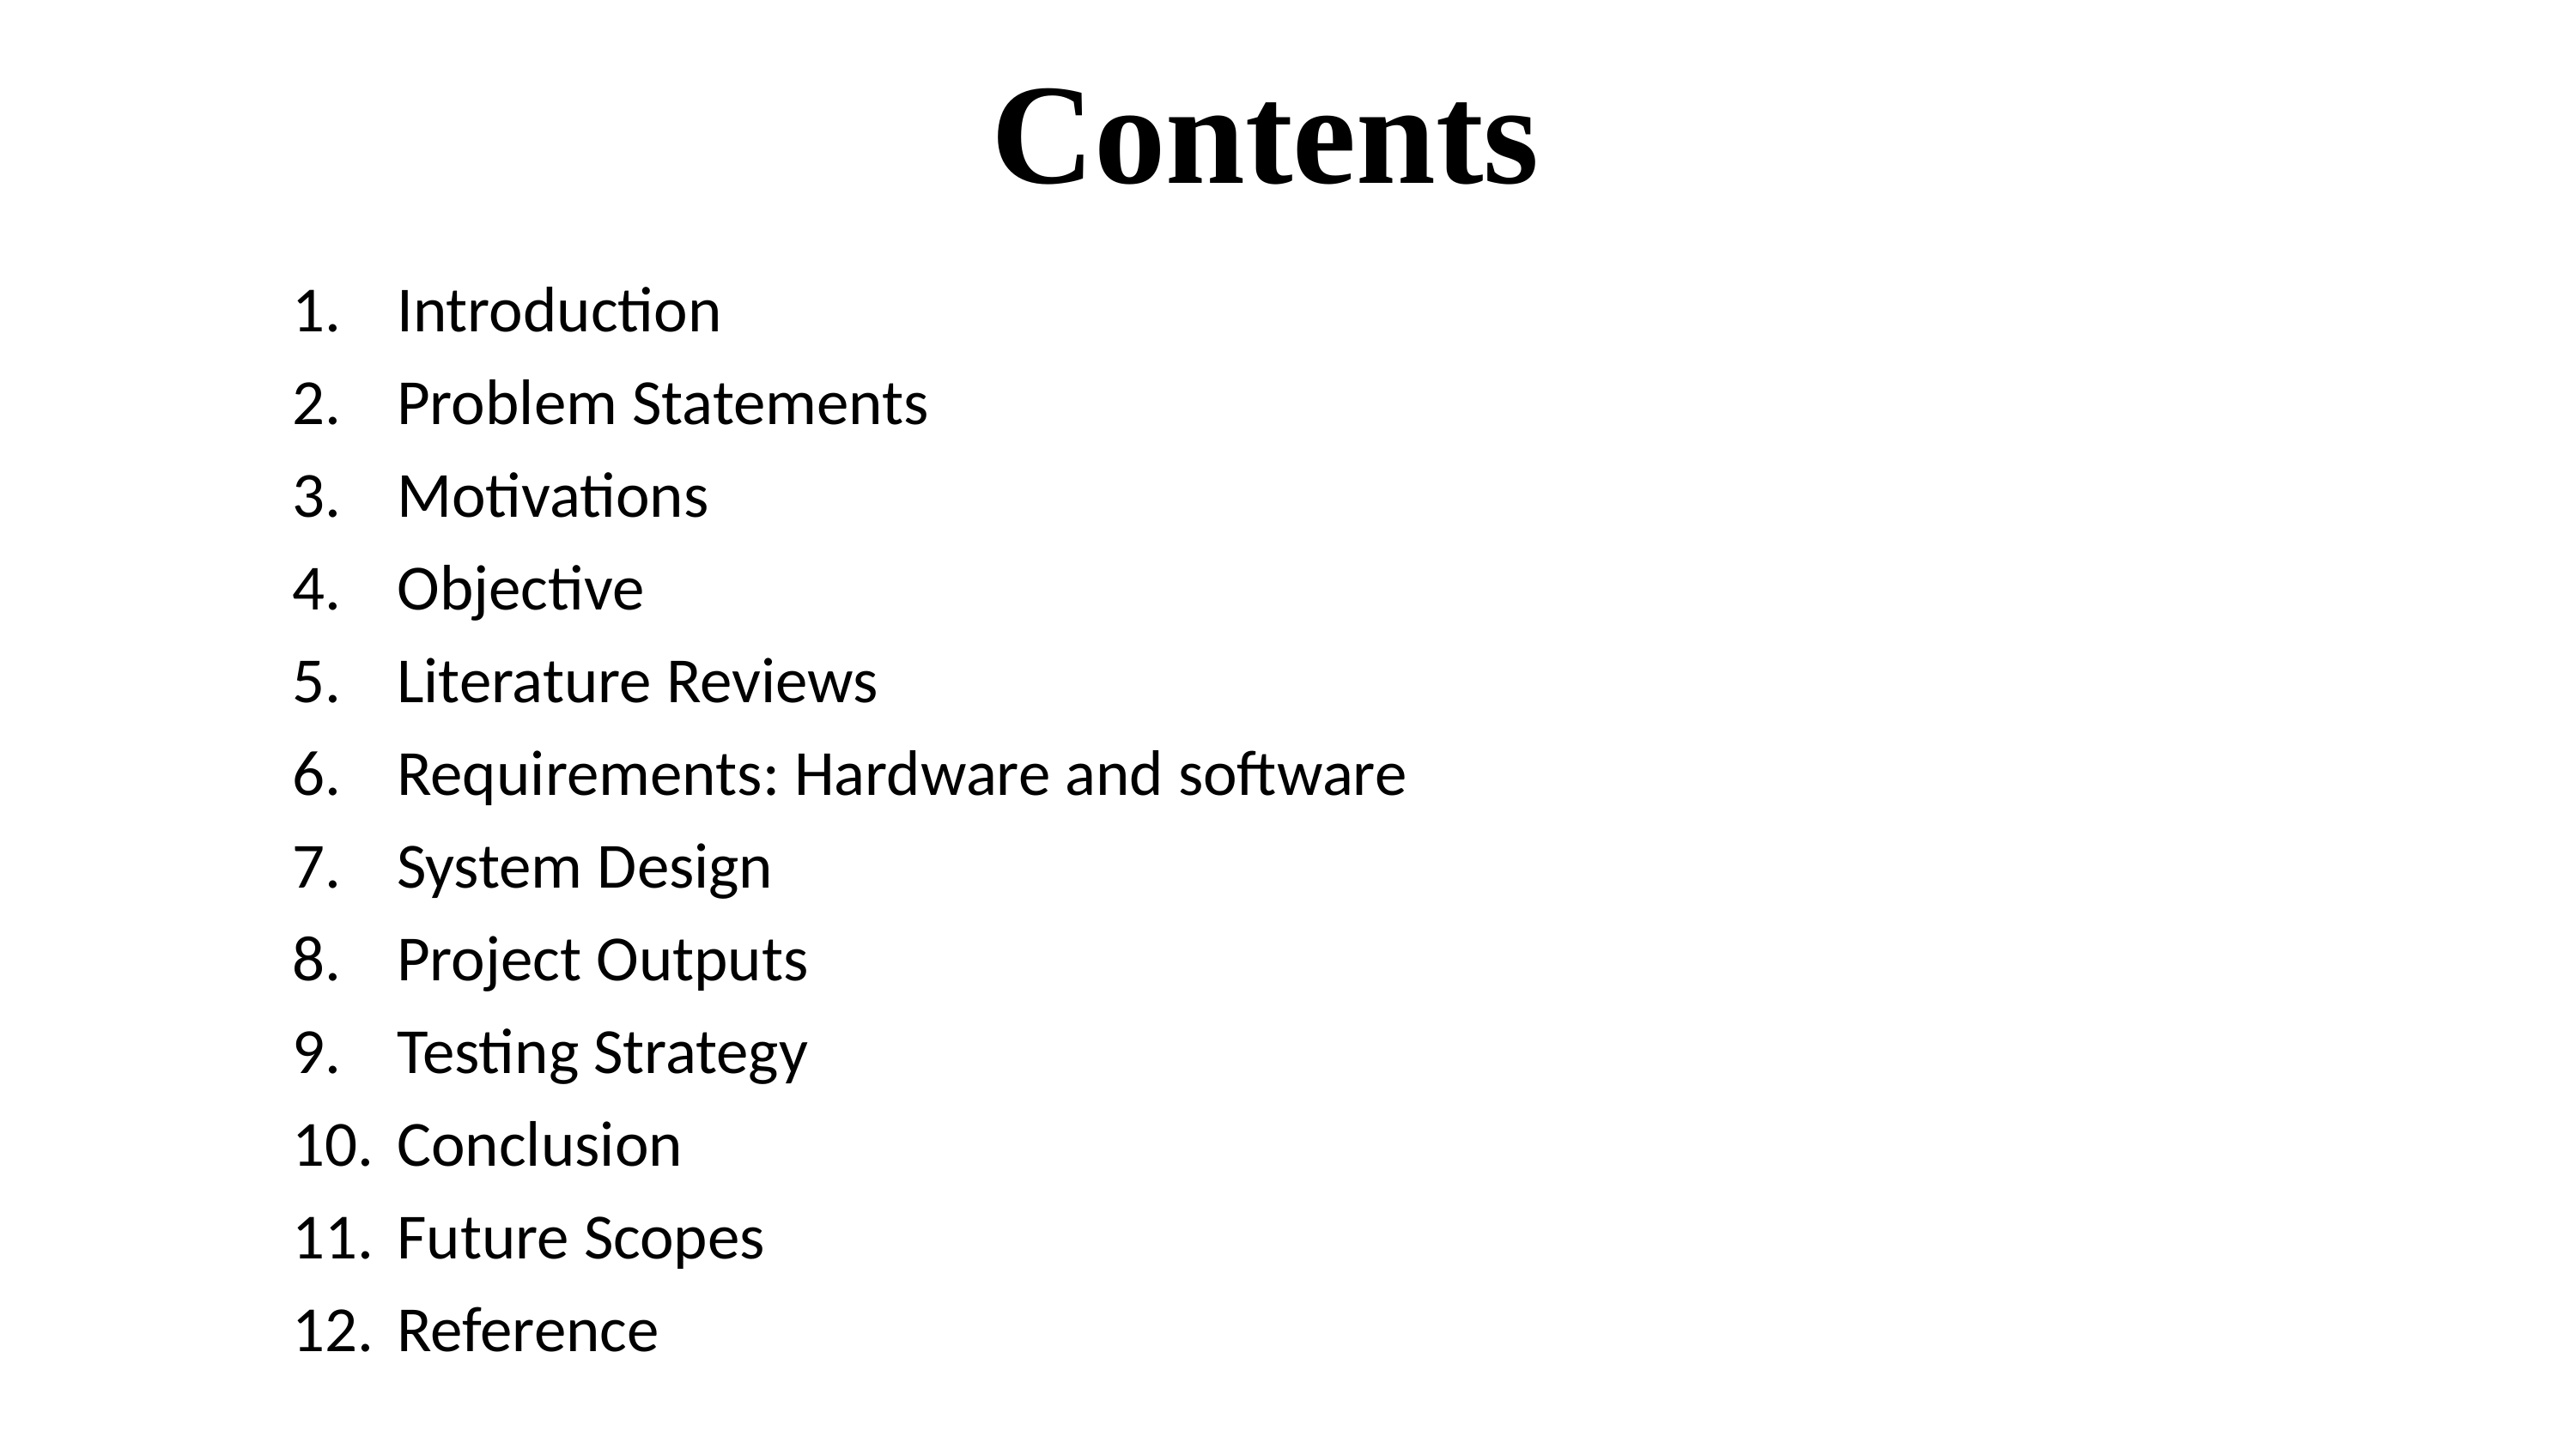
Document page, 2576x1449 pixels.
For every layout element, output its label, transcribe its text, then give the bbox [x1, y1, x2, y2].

text_box Contents [597, 58, 1935, 215]
text_box Introduction Problem Statements Motivations Objective Literature Reviews Requirements: Hardware and software System Design Project Outputs Testing Strategy Conclusion Future Scopes Reference [235, 252, 2115, 1347]
